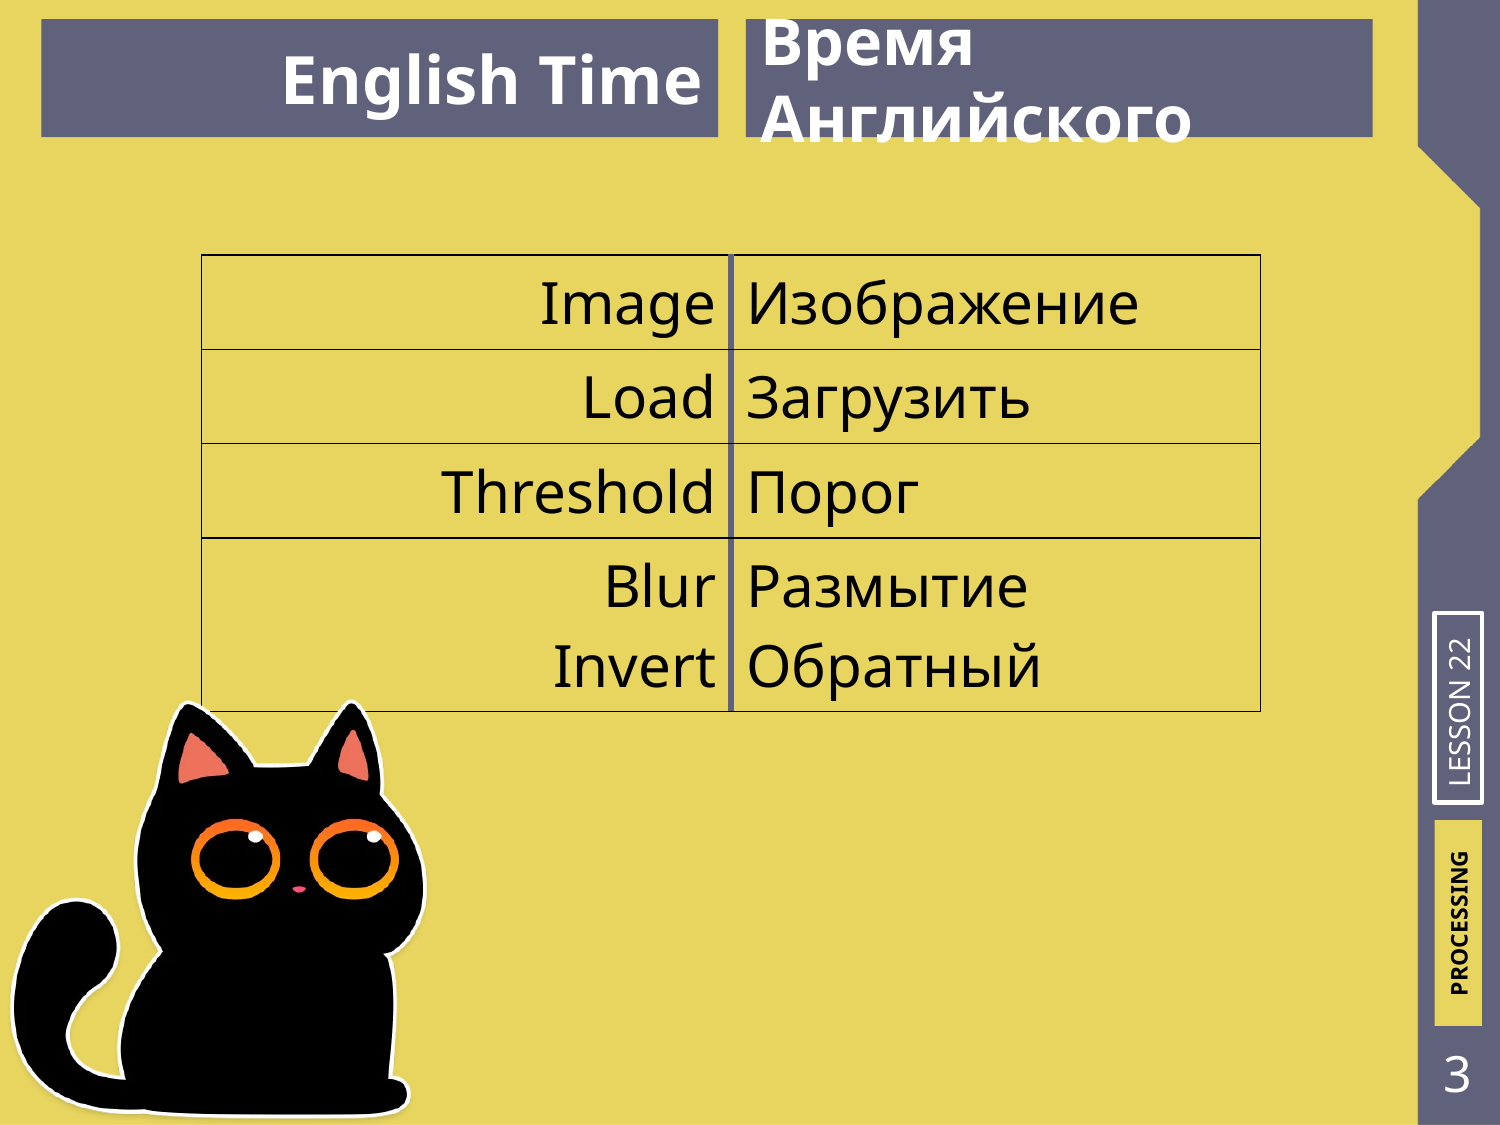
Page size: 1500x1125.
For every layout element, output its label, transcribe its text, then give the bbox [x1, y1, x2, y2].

picture [0, 0, 1500, 1125]
table_header Image [202, 256, 728, 349]
table_cell Load [202, 350, 728, 443]
table_cell Blur Invert [202, 539, 728, 711]
table_cell Загрузить [734, 350, 1260, 443]
list LESSON 22 [1432, 611, 1484, 805]
slide_number ‹#› [1401, 1029, 1500, 1125]
table_cell Размытие Обратный [734, 539, 1260, 711]
table_cell Threshold [202, 444, 728, 537]
list Время Английского [745, 19, 1373, 138]
table_cell Порог [734, 444, 1260, 537]
table_header Изображение [734, 256, 1260, 349]
title English Time [41, 19, 719, 138]
